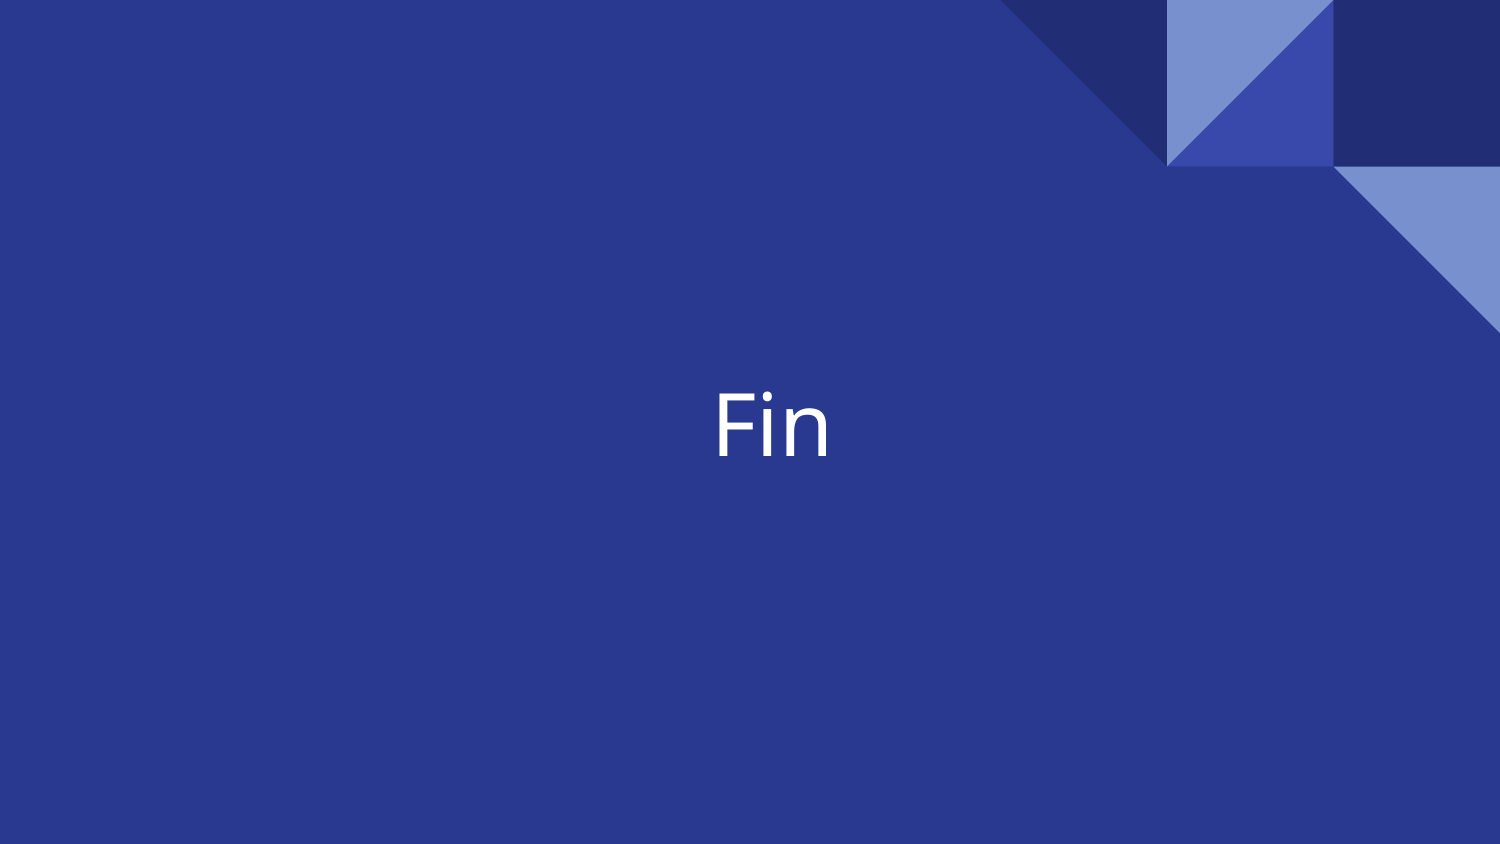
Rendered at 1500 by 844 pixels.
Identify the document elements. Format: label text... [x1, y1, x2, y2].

title Fin [98, 353, 1447, 491]
